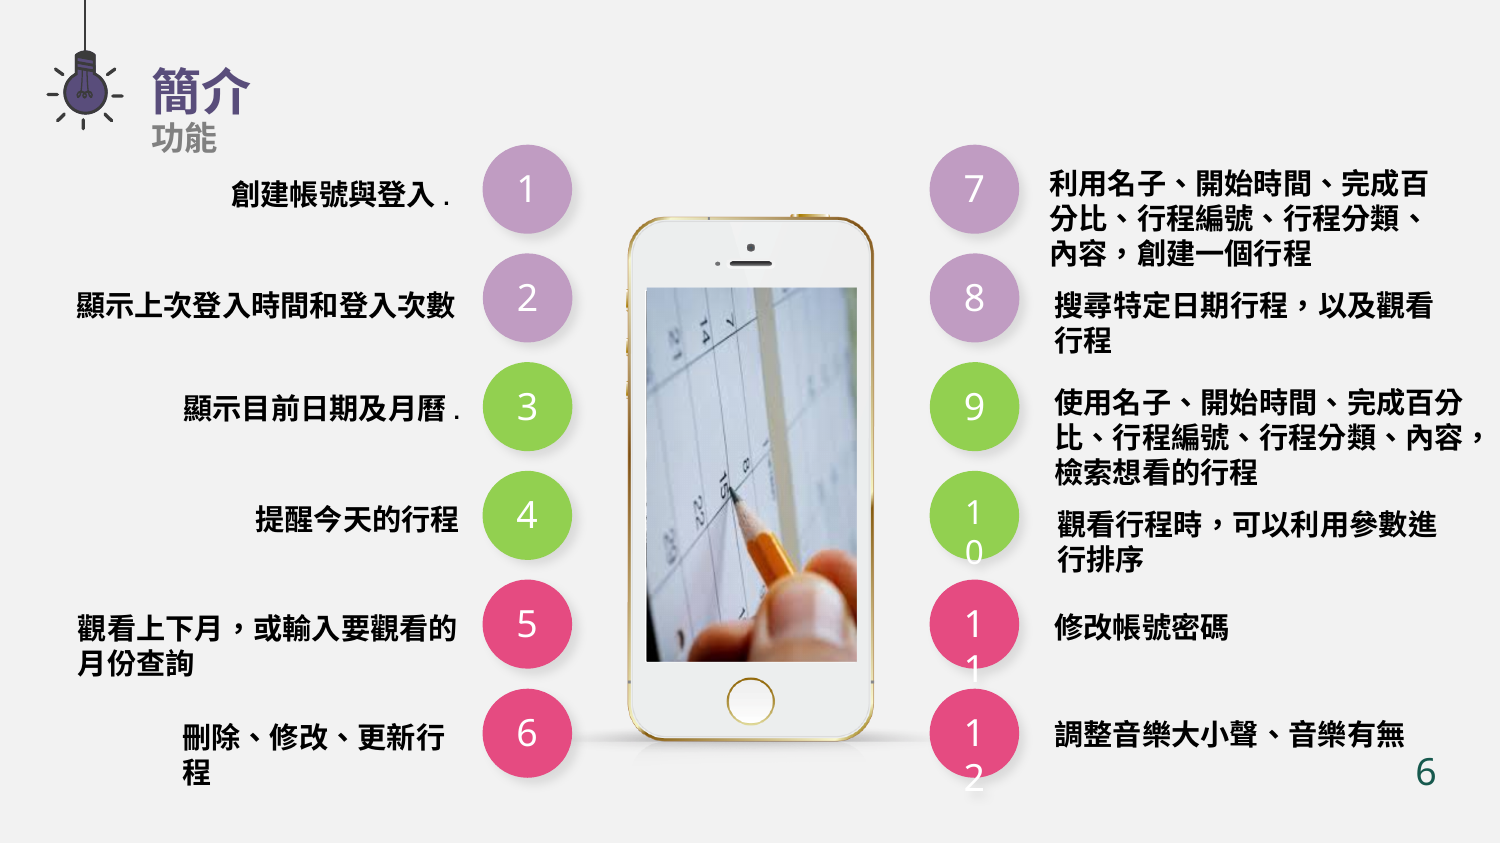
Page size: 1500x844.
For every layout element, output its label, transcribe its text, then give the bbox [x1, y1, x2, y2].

picture [563, 369, 939, 580]
text_box 簡介 [136, 52, 267, 128]
text_box 調整音樂大小聲、音樂有無 [1073, 716, 1457, 752]
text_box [430, 213, 1069, 774]
text_box 1 [482, 144, 573, 212]
text_box 顯示上次登入時間和登入次數 [54, 287, 425, 323]
text_box 使用名子、開始時間、完成百分比、行程編號、行程分類、內容，檢索想看的行程 [1073, 384, 1497, 490]
text_box 刪除、修改、更新行程 [182, 719, 453, 790]
text_box 觀看行程時，可以利用參數進行排序 [1073, 506, 1459, 577]
text_box 提醒今天的行程 [255, 501, 425, 537]
text_box 創建帳號與登入. [54, 176, 457, 212]
text_box 6 [1400, 740, 1496, 801]
text_box 搜尋特定日期行程，以及觀看行程 [1073, 287, 1457, 358]
text_box 7 [929, 144, 1020, 212]
text_box 觀看上下月，或輸入要觀看的月份查詢 [77, 610, 425, 681]
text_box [46, 0, 124, 131]
text_box 顯示目前日期及月曆. [64, 390, 425, 426]
text_box 功能 [136, 109, 233, 165]
text_box 利用名子、開始時間、完成百分比、行程編號、行程分類、內容，創建一個行程 [1049, 165, 1451, 271]
text_box 修改帳號密碼 [1073, 609, 1457, 645]
